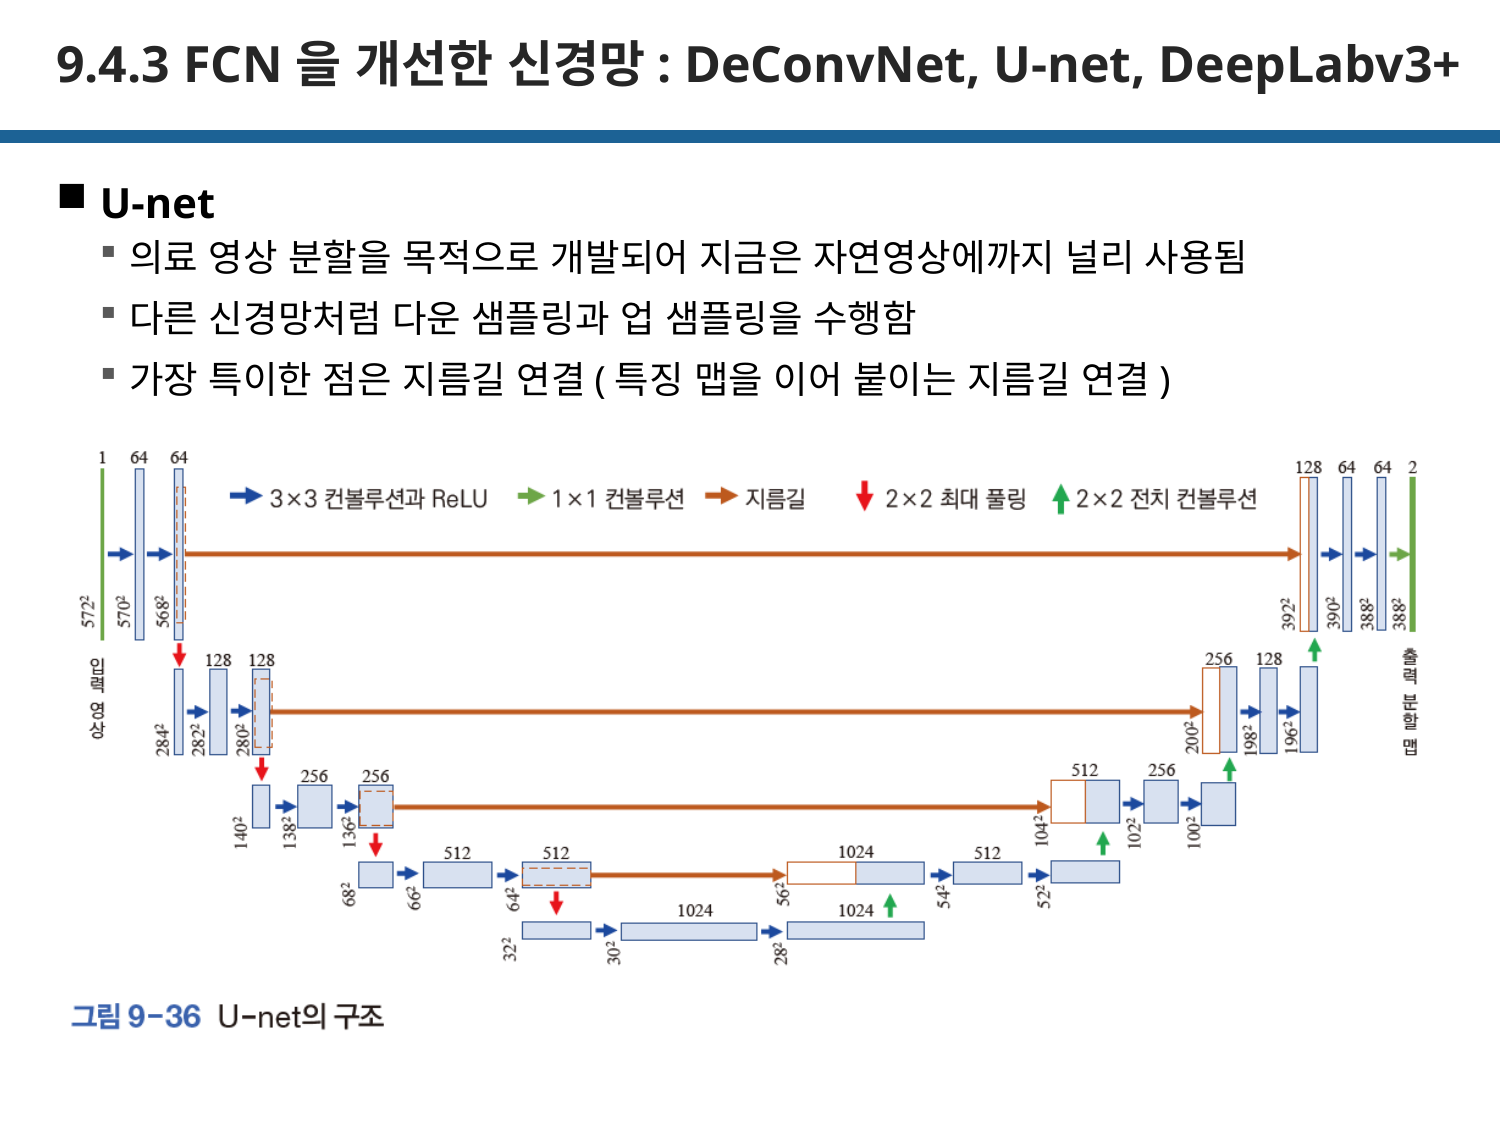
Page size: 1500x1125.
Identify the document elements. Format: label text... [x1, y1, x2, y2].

title 9.4.3 FCN을 개선한 신경망: DeConvNet, U-net, DeepLabv3+ [41, 17, 1495, 108]
list U-net 의료 영상 분할을 목적으로 개발되어 지금은 자연영상에까지 널리 사용됨 다른 신경망처럼 다운 샘플링과 업 샘플링을 수행함 가장 특이한 점은 지름길 연결(특징 맵을 이어 붙이는 지름길 연결) [41, 169, 1459, 1067]
picture [64, 444, 1429, 1036]
